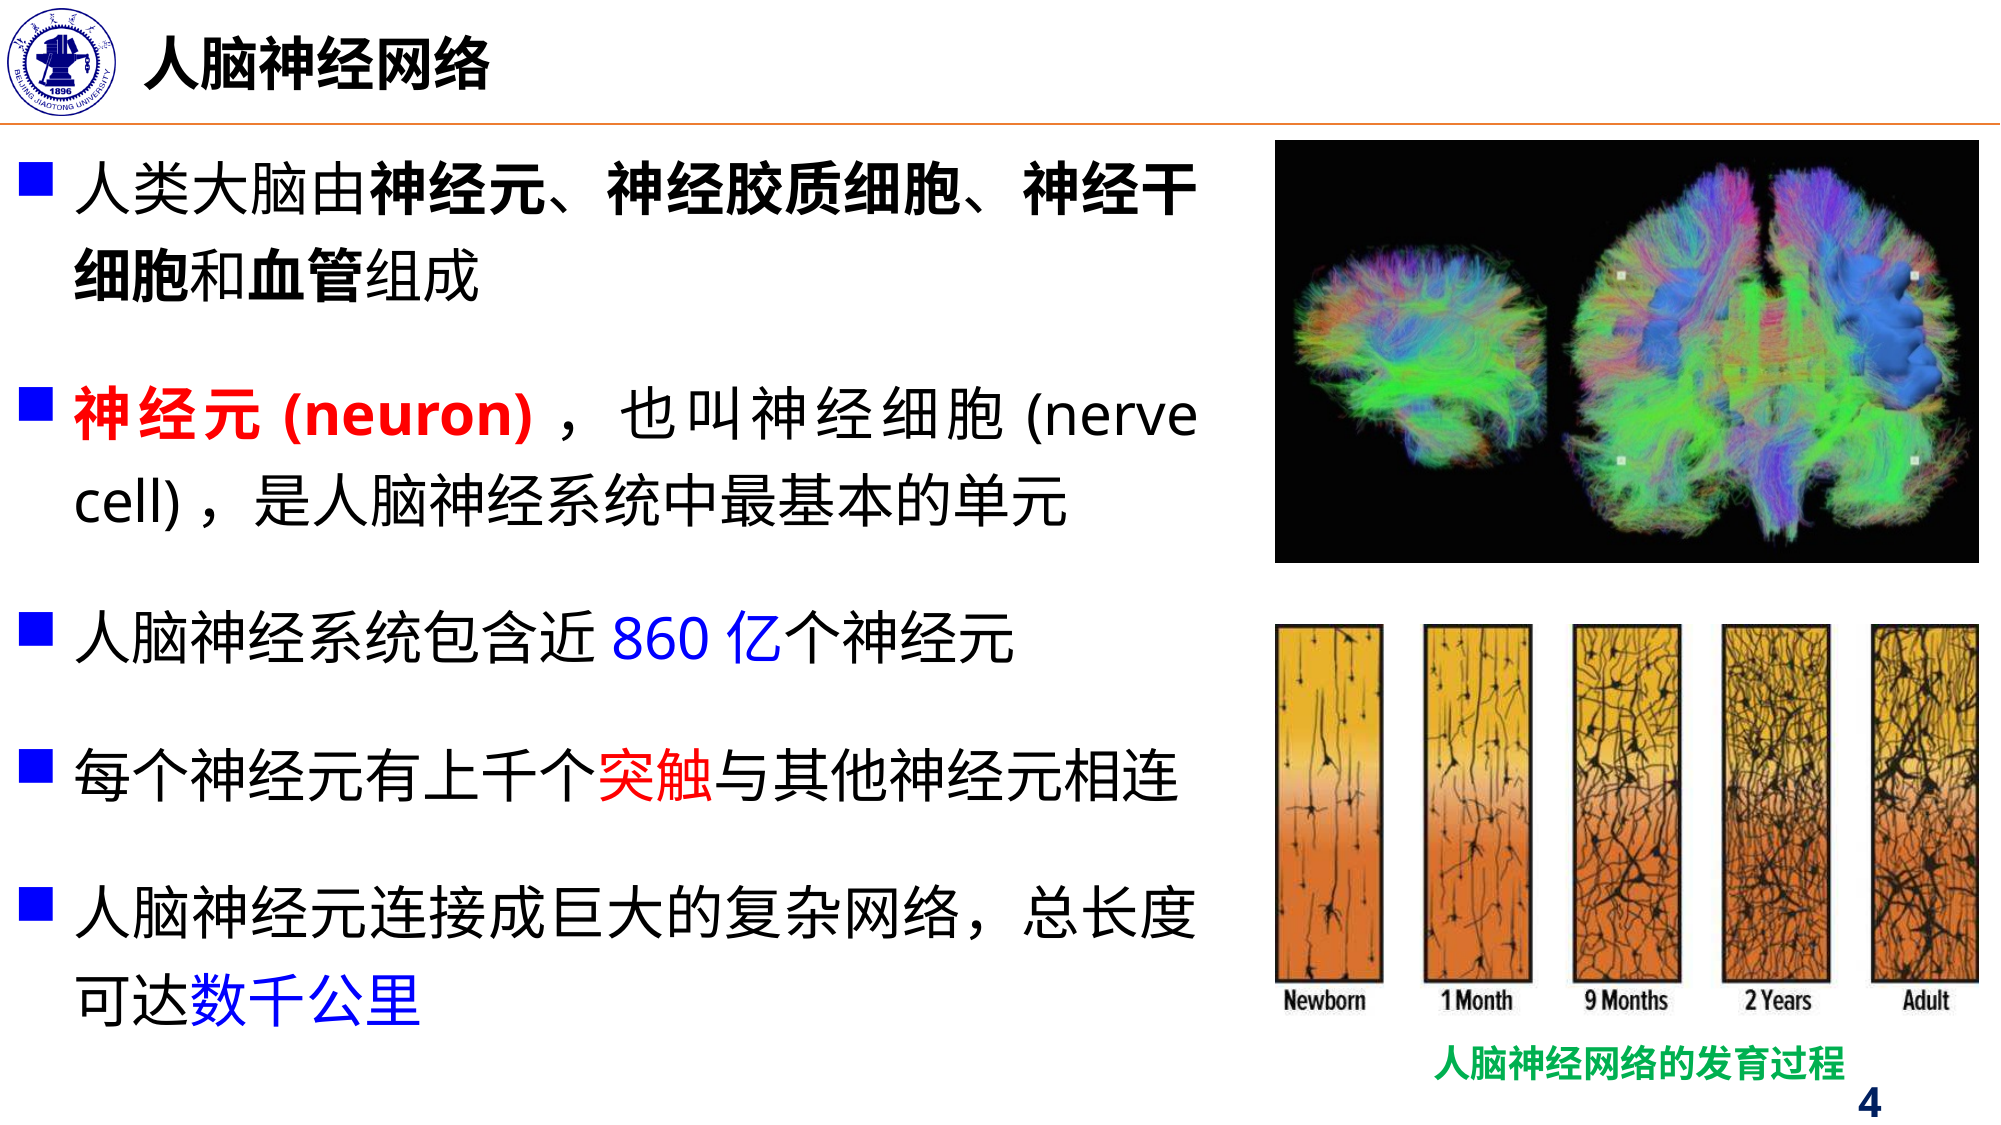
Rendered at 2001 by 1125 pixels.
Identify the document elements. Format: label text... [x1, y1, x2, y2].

text_box 人脑神经网络的发育过程 [1418, 1033, 1861, 1093]
picture [7, 8, 116, 116]
picture [1274, 624, 1979, 1019]
text_box 人类大脑由神经元、神经胶质细胞、神经干细胞和血管组成 神经元(neuron)，也叫神经细胞(nerve cell)，是人脑神经系统中最基本的单元 人脑神经系统包含近860亿个神经元 每个神经元有上千个突触与其他神经元相连 人脑神经元连接成巨大的复杂网络，总长度可达数千公里 [0, 126, 1214, 1106]
picture [1274, 140, 1979, 563]
text_box 人脑神经网络 [127, 19, 1958, 105]
